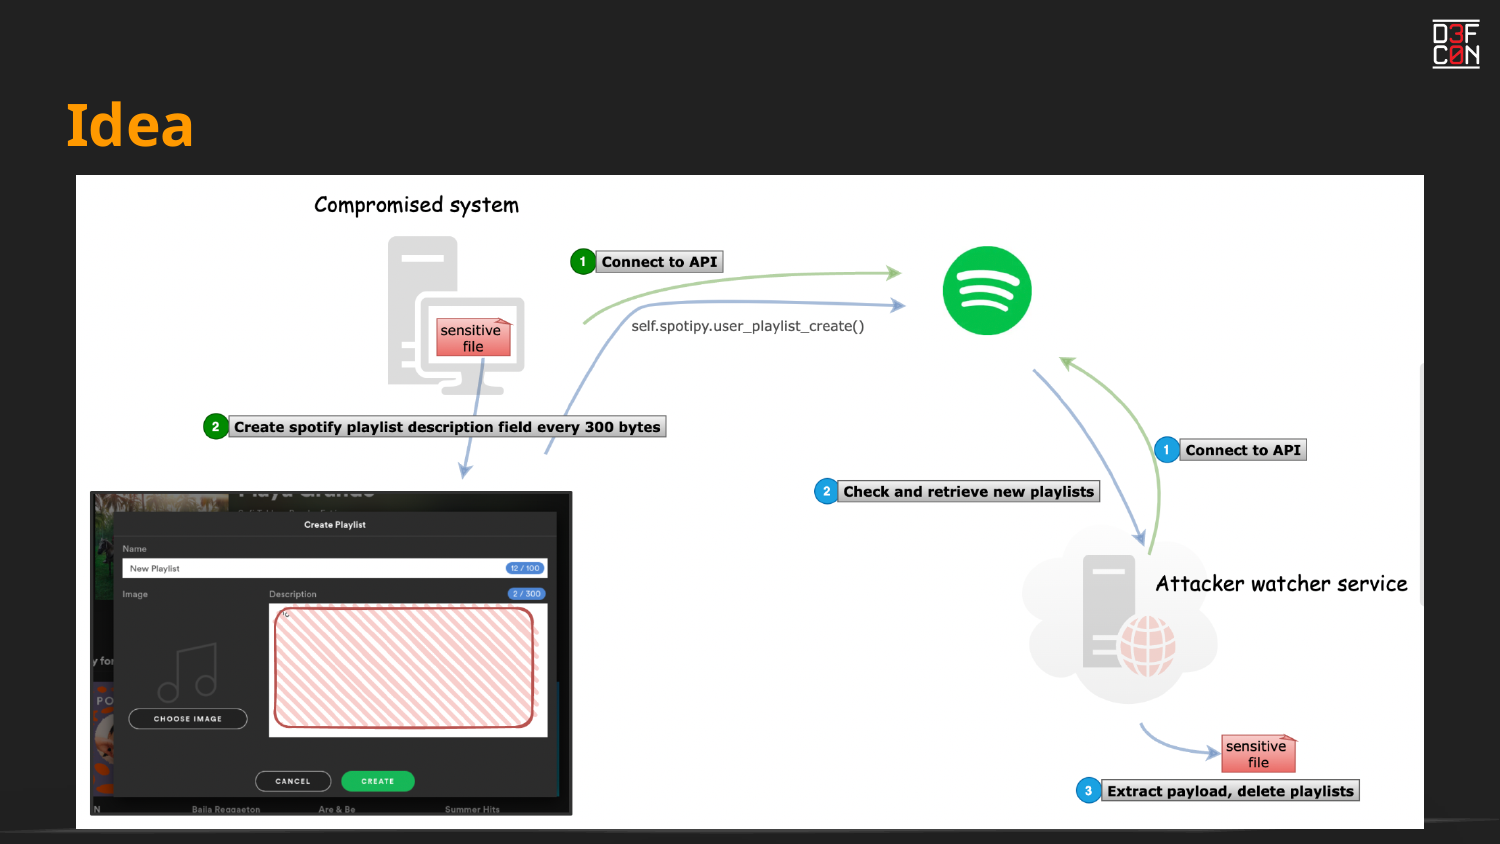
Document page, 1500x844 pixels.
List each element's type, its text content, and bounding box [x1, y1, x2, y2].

picture [75, 175, 1425, 829]
picture [1432, 15, 1480, 73]
title Idea [51, 72, 1449, 167]
